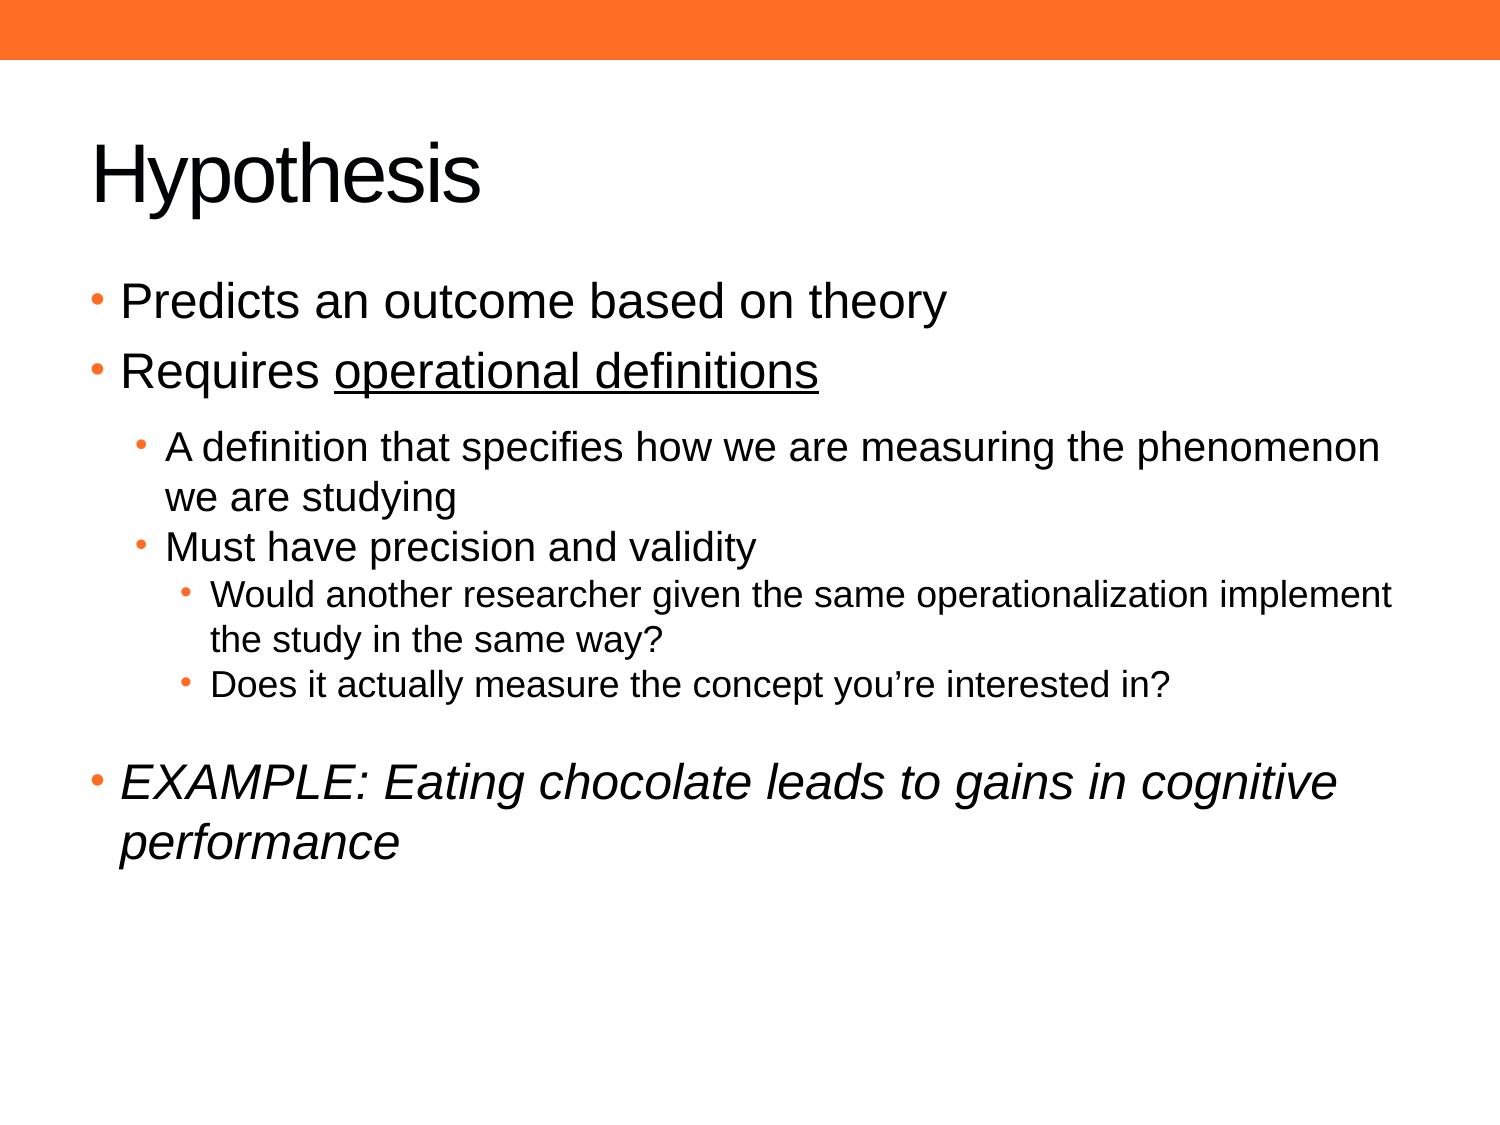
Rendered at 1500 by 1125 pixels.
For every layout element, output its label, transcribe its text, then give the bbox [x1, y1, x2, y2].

list Predicts an outcome based on theory Requires operational definitions A definition that specifies how we are measuring the phenomenon we are studying Must have precision and validity Would another researcher given the same operationalization implement the study in the same way? Does it actually measure the concept you’re interested in? EXAMPLE: Eating chocolate leads to gains in cognitive performance [75, 261, 1425, 1050]
title Hypothesis [75, 87, 1425, 250]
